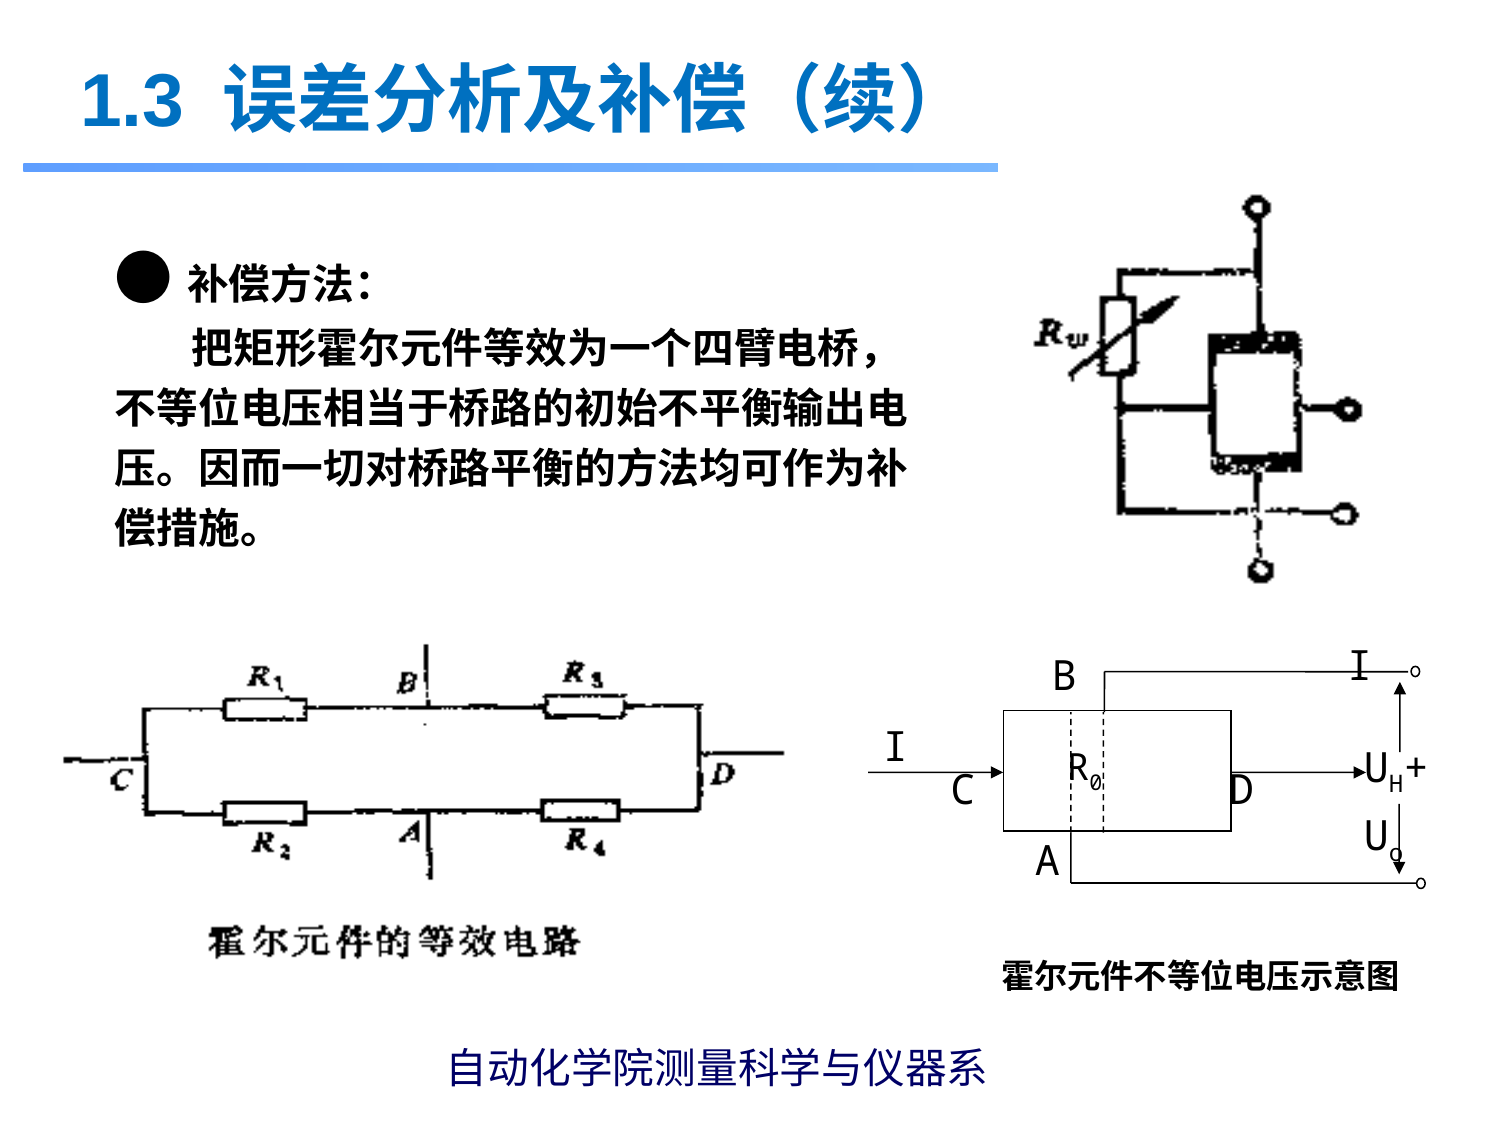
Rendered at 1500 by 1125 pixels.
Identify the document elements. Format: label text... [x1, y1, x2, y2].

picture [997, 148, 1454, 614]
picture [52, 633, 807, 979]
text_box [867, 621, 1460, 894]
text_box 1.3 误差分析及补偿（续） [64, 18, 1270, 157]
text_box 霍尔元件不等位电压示意图 [986, 940, 1454, 1003]
text_box ●补偿方法： 把矩形霍尔元件等效为一个四臂电桥，不等位电压相当于桥路的初始不平衡输出电压。因而一切对桥路平衡的方法均可作为补偿措施。 [100, 220, 951, 623]
